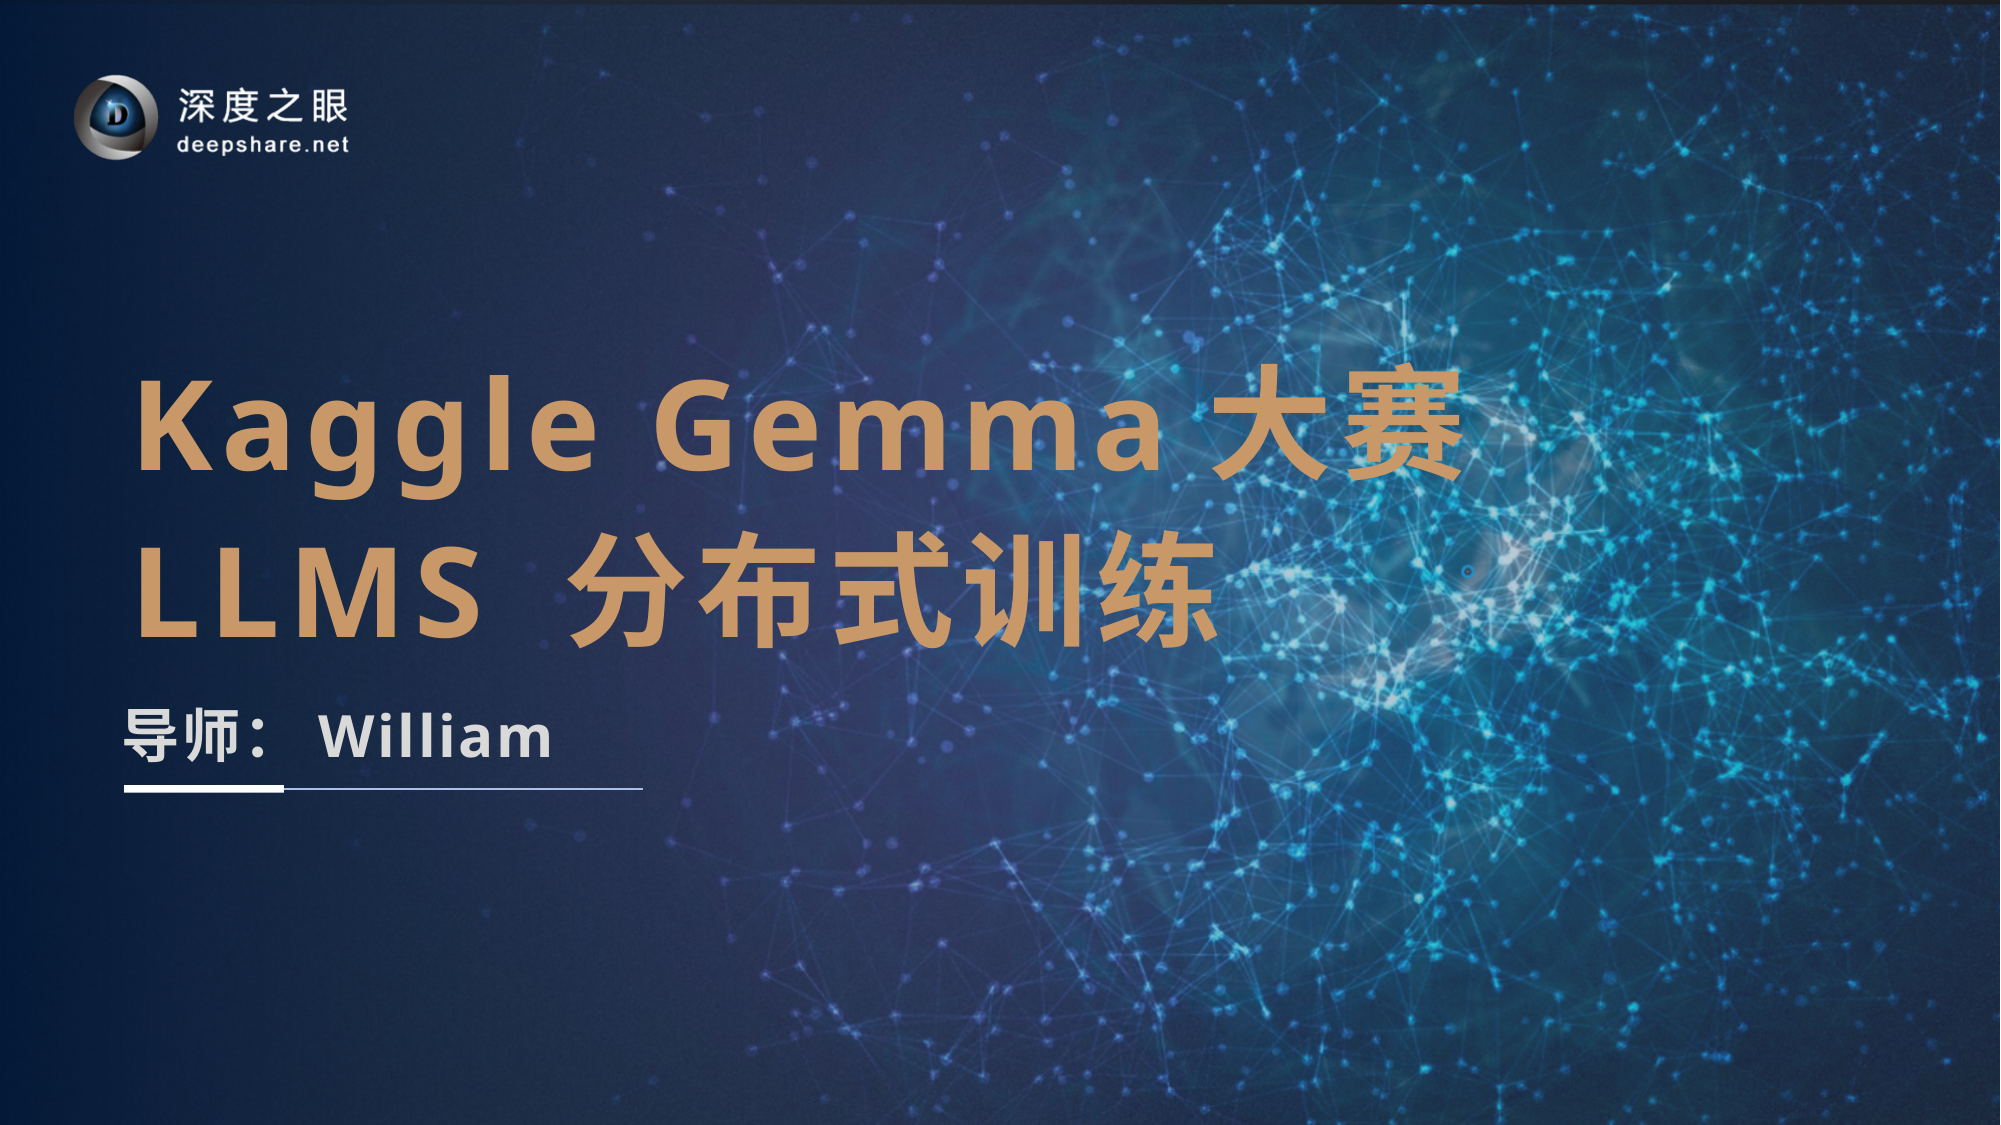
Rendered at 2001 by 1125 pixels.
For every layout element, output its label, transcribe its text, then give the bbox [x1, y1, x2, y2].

title Kaggle Gemma大赛 LLMS 分布式训练 [115, 338, 1885, 674]
picture [54, 55, 355, 181]
